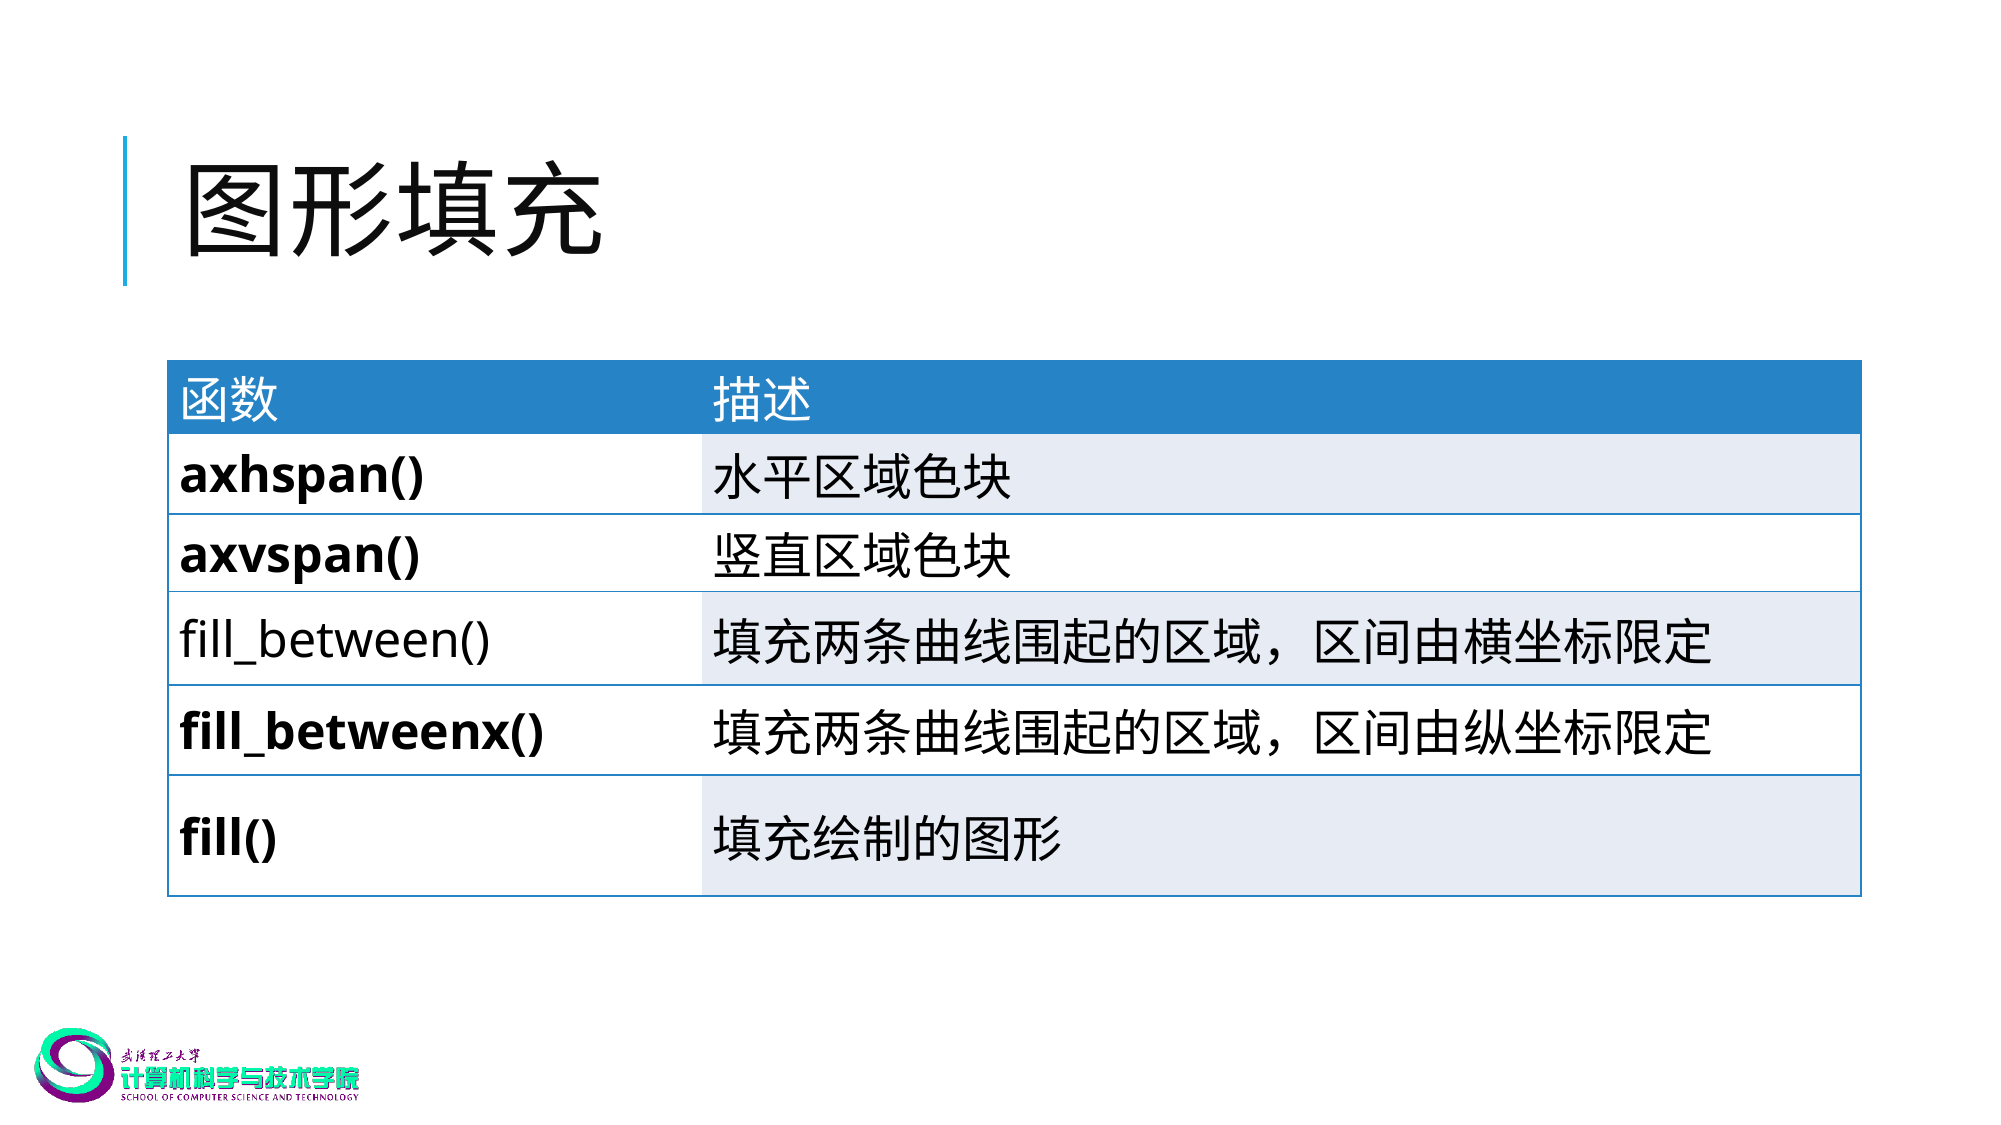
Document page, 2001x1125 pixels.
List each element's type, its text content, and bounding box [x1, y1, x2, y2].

table_cell fill_betweenx() [169, 686, 702, 774]
title 图形填充 [168, 96, 1763, 342]
picture [0, 962, 397, 1125]
table_cell 填充绘制的图形 [702, 776, 1860, 895]
table_cell fill_between() [169, 592, 702, 684]
table_cell 填充两条曲线围起的区域，区间由横坐标限定 [702, 592, 1860, 684]
table_cell fill() [169, 776, 702, 895]
table_header 描述 [702, 362, 1860, 432]
table_cell axhspan() [169, 434, 702, 513]
table_cell 竖直区域色块 [702, 515, 1860, 591]
table_cell 填充两条曲线围起的区域，区间由纵坐标限定 [702, 686, 1860, 774]
table_cell 水平区域色块 [702, 434, 1860, 513]
table_cell axvspan() [169, 515, 702, 591]
table_header 函数 [169, 362, 702, 432]
